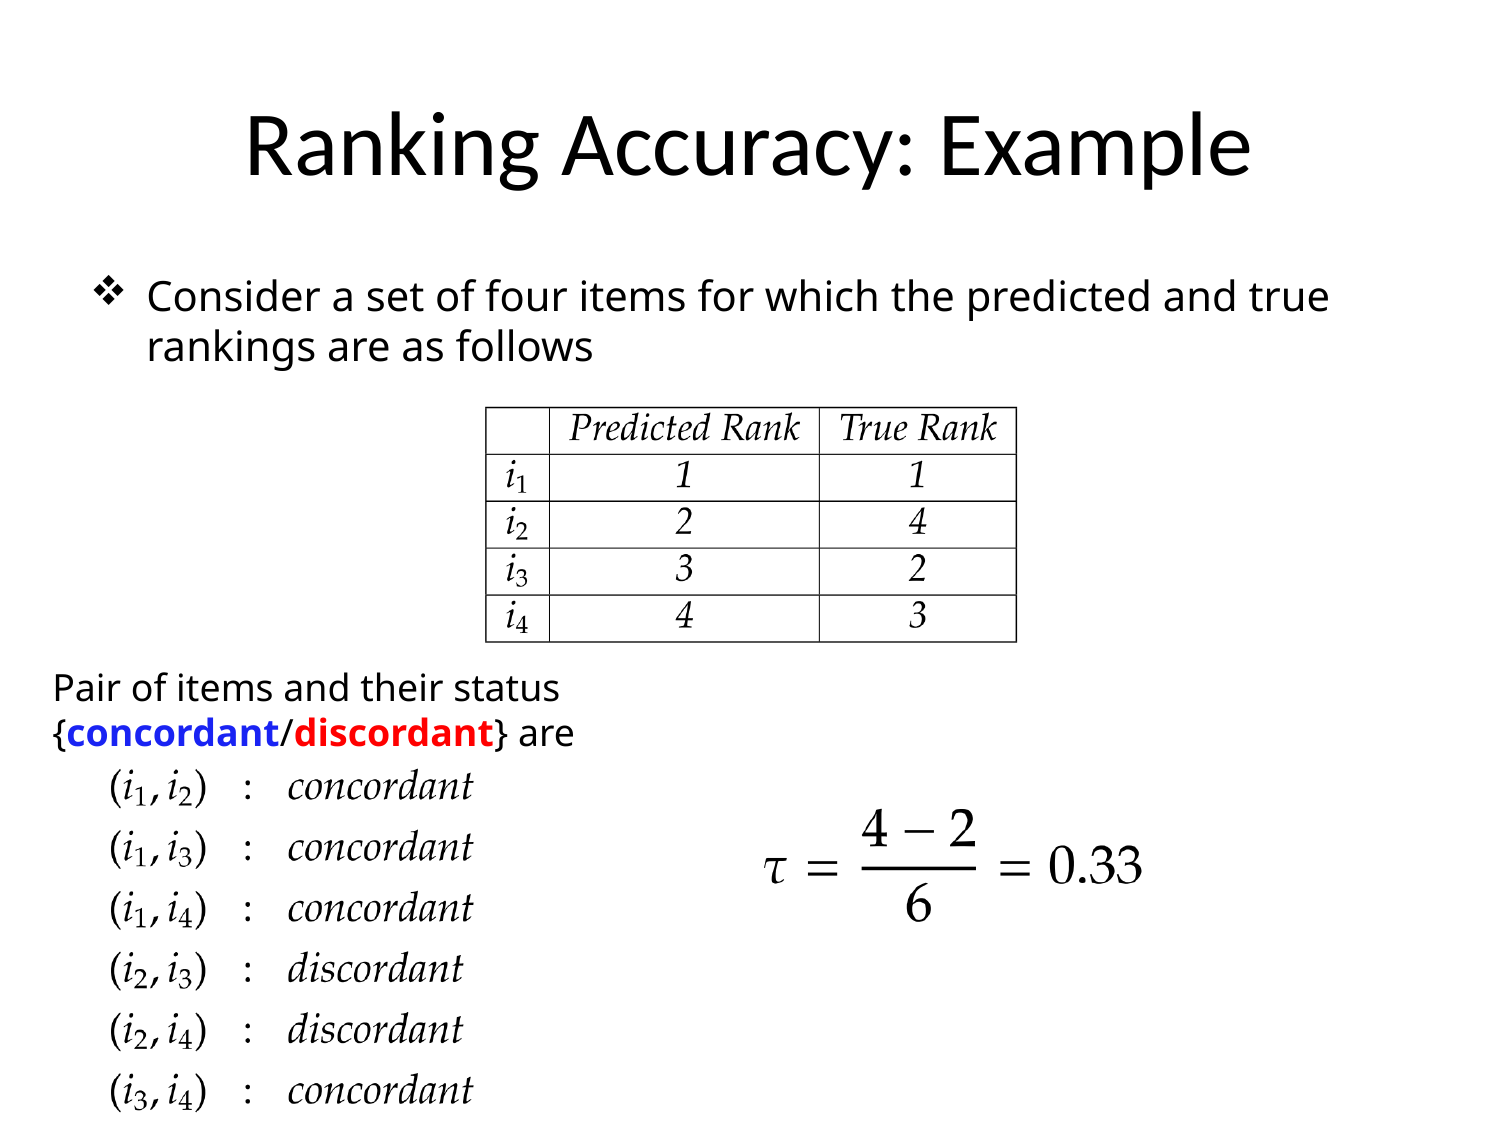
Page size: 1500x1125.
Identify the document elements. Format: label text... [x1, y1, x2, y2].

picture [755, 799, 1146, 926]
title Ranking Accuracy: Example [75, 45, 1425, 233]
picture [100, 762, 480, 1113]
picture [480, 403, 1019, 651]
text_box Pair of items and their status {concordant/discordant} are [37, 656, 625, 762]
